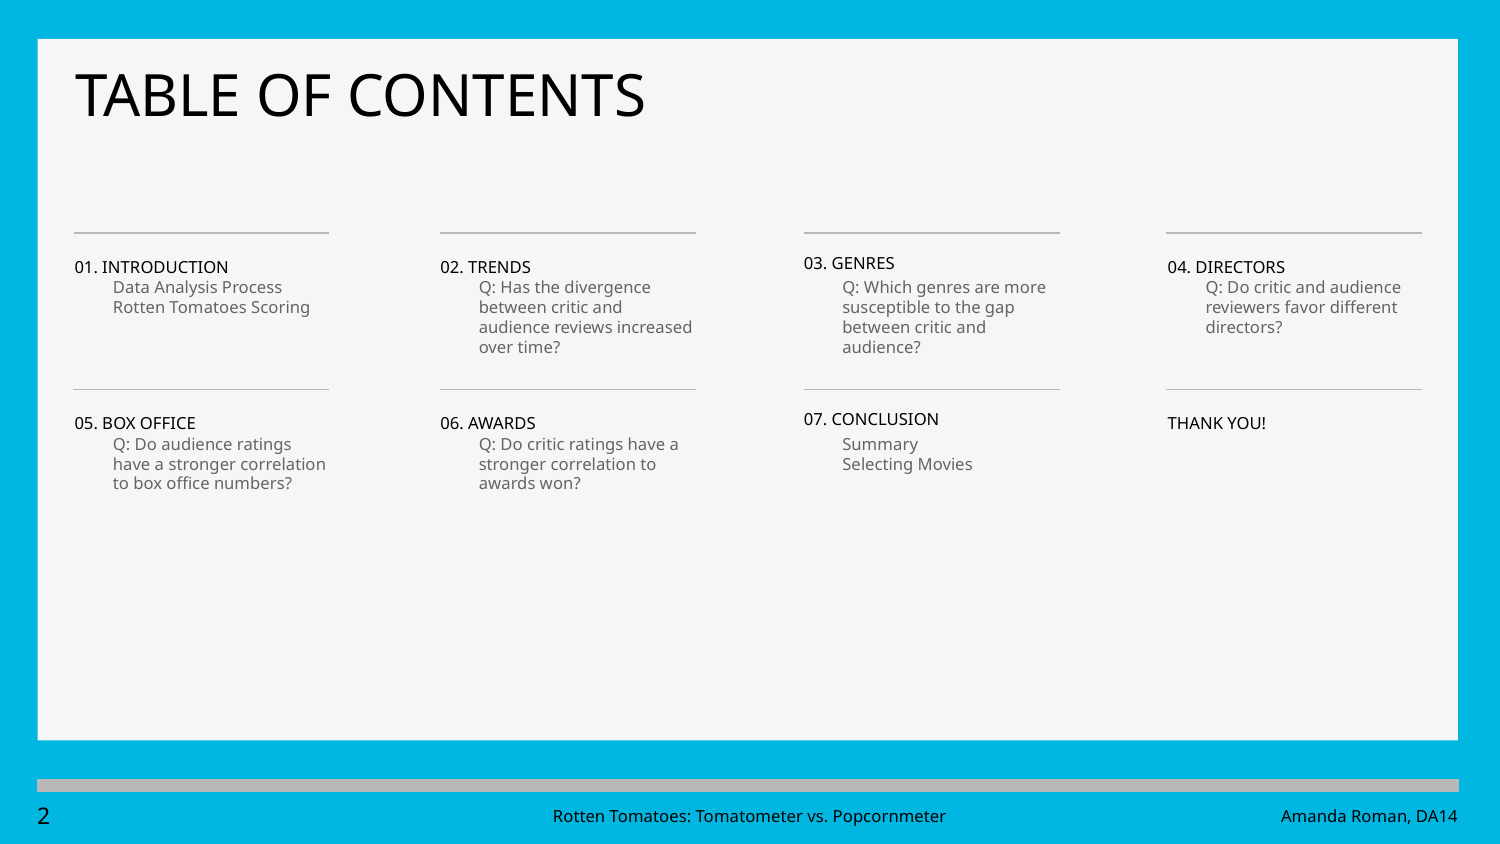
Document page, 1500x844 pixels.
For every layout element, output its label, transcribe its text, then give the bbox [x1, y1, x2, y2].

list Amanda Roman, DA14 [1125, 805, 1458, 826]
list 04. DIRECTORS [1167, 256, 1421, 278]
list Rotten Tomatoes: Tomatometer vs. Popcornmeter [538, 805, 962, 826]
list 01. INTRODUCTION [74, 256, 329, 278]
list 03. GENRES [804, 256, 1059, 278]
list 02. TRENDS [440, 256, 695, 278]
list Q: Has the divergence between critic and audience reviews increased over time? [478, 277, 695, 298]
list Q: Which genres are more susceptible to the gap between critic and audience? [842, 277, 1058, 298]
list 05. BOX OFFICE [74, 412, 329, 434]
list Summary Selecting Movies [842, 433, 1058, 454]
list Data Analysis Process Rotten Tomatoes Scoring [112, 277, 329, 298]
list Q: Do audience ratings have a stronger correlation to box office numbers? [112, 433, 329, 454]
list THANK YOU! [1167, 412, 1421, 434]
list Q: Do critic ratings have a stronger correlation to awards won? [478, 433, 695, 454]
slide_number ‹#› [37, 801, 112, 830]
list Q: Do critic and audience reviewers favor different directors? [1205, 277, 1421, 298]
list 06. AWARDS [440, 412, 695, 434]
title TABLE OF CONTENTS [75, 75, 1421, 216]
list 07. CONCLUSION [804, 412, 1059, 434]
